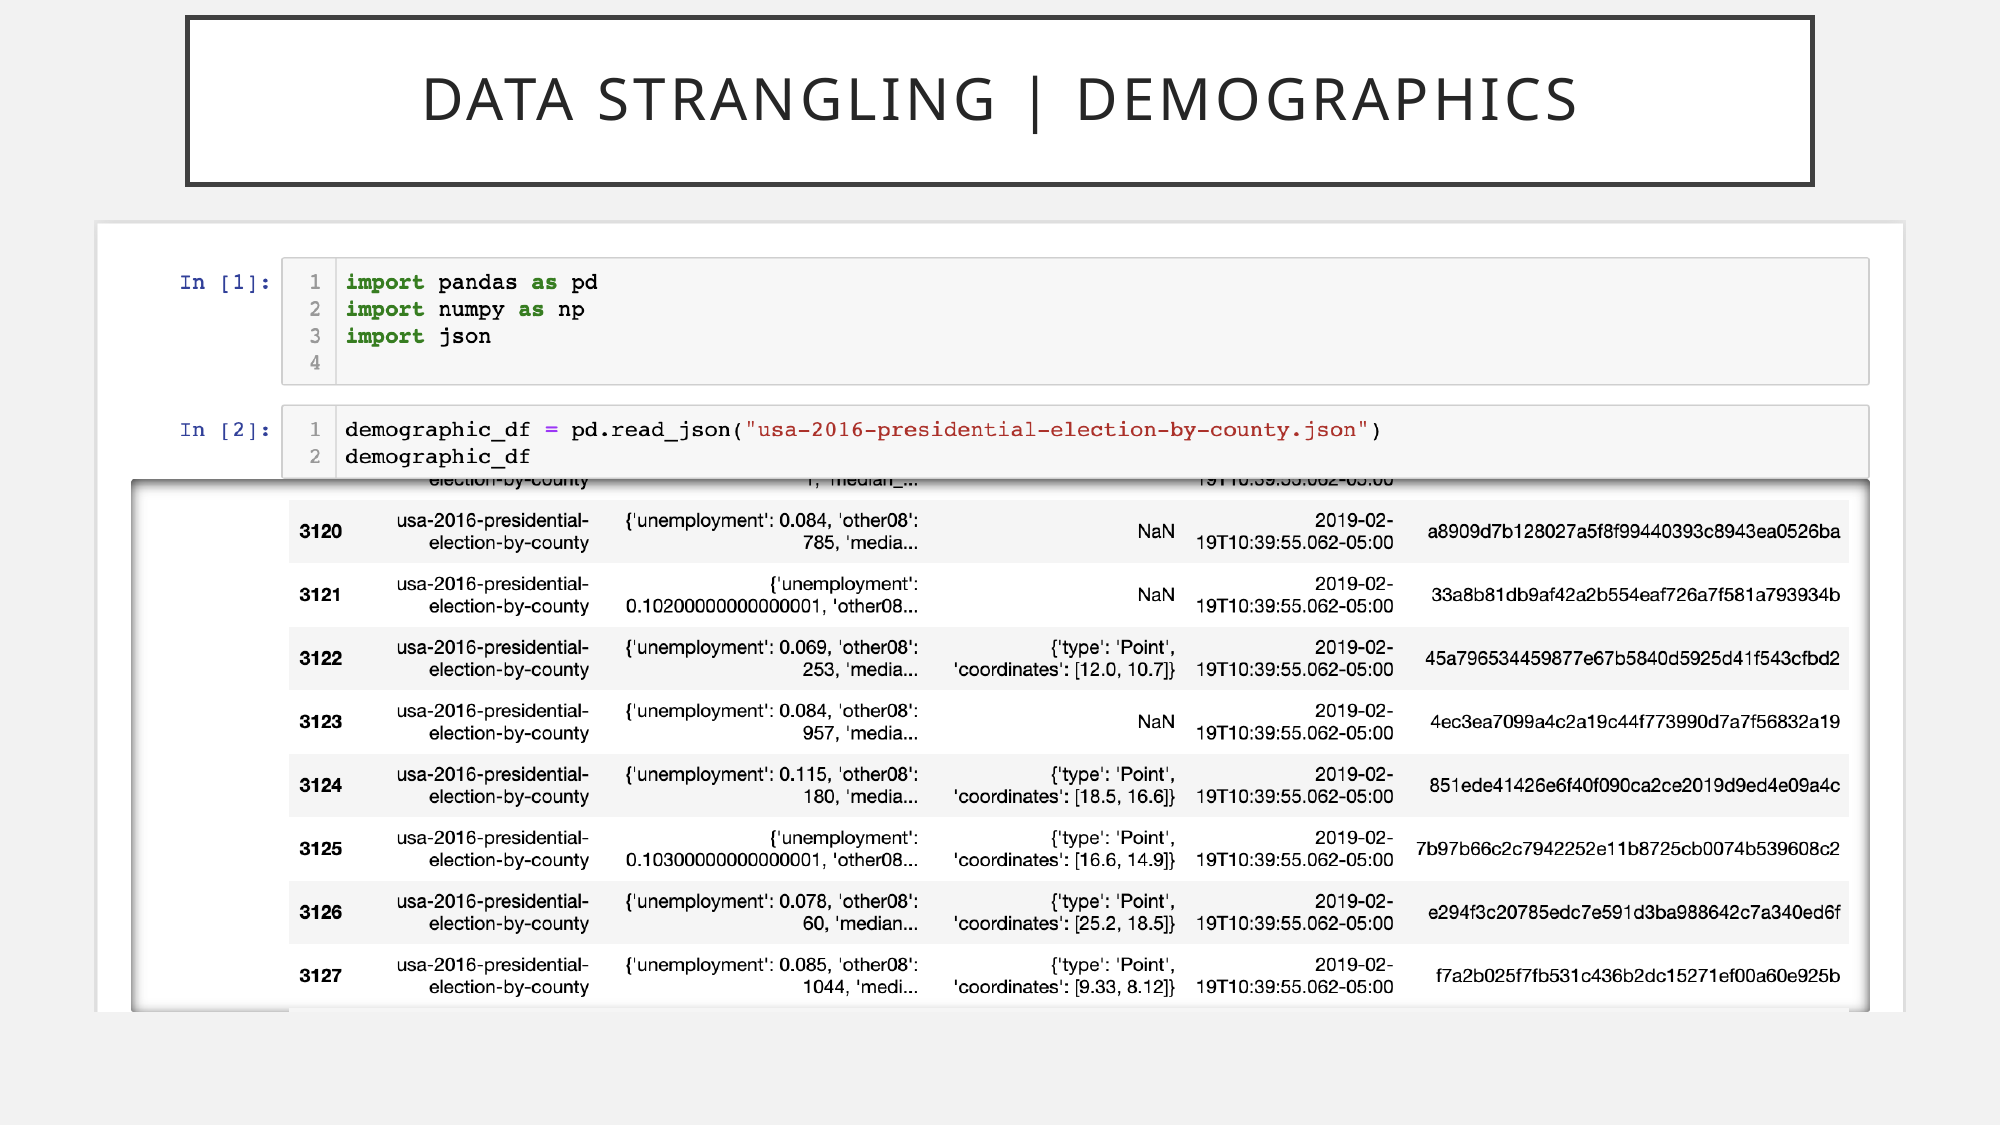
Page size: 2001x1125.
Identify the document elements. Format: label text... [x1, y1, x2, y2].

title Data Strangling | Demographics [185, 15, 1815, 187]
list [94, 220, 1906, 1012]
